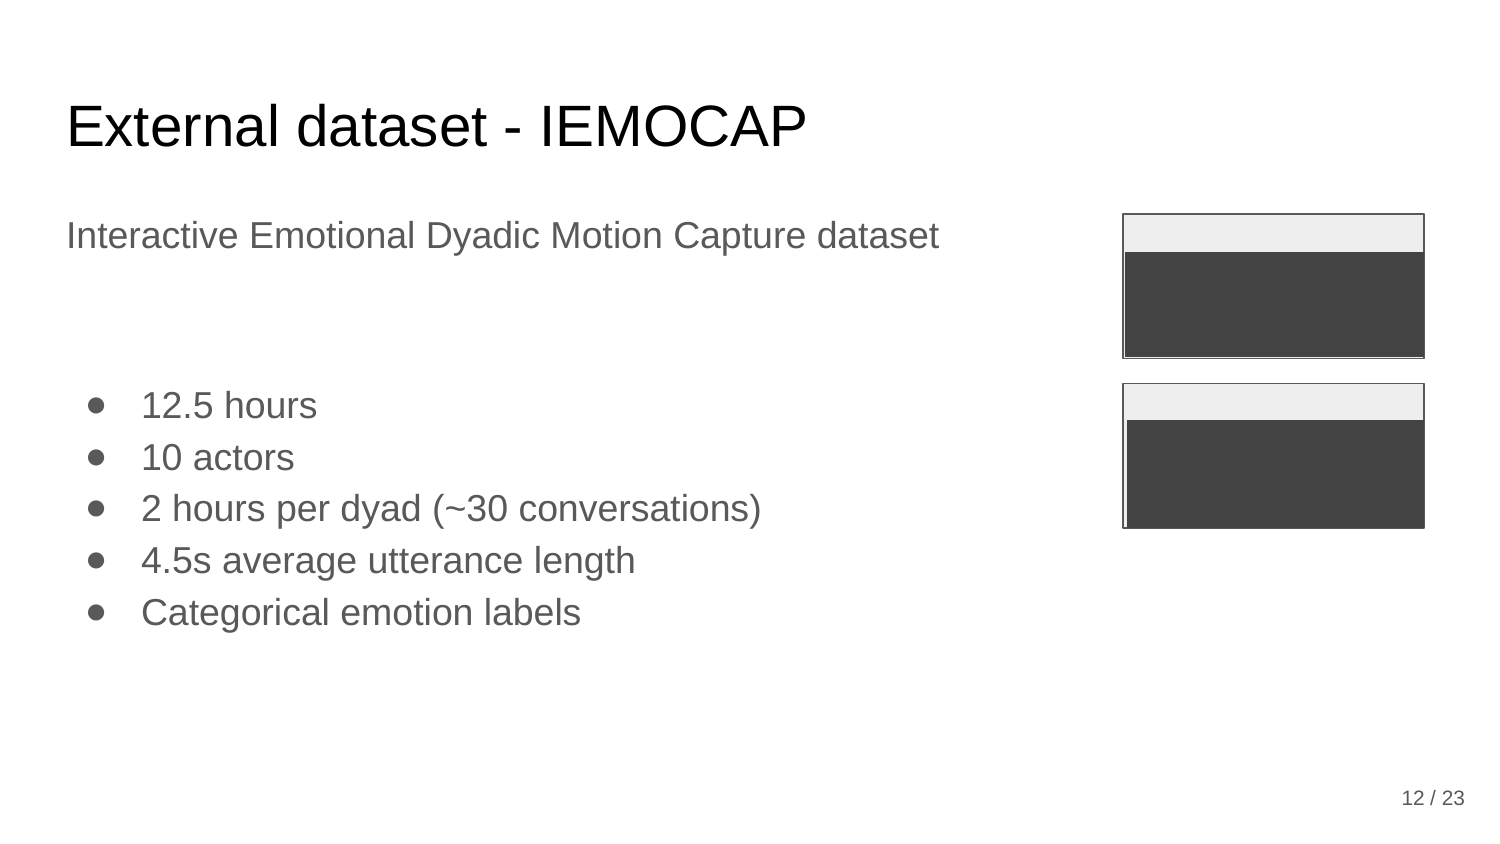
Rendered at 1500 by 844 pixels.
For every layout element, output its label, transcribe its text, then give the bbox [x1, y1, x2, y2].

title External dataset - IEMOCAP [51, 72, 1449, 167]
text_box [1122, 213, 1425, 529]
list Interactive Emotional Dyadic Motion Capture dataset 12.5 hours 10 actors 2 hours per dyad (~30 conversations) 4.5s average utterance length Categorical emotion labels [51, 189, 1098, 750]
slide_number 12 / 23 [1373, 764, 1480, 830]
